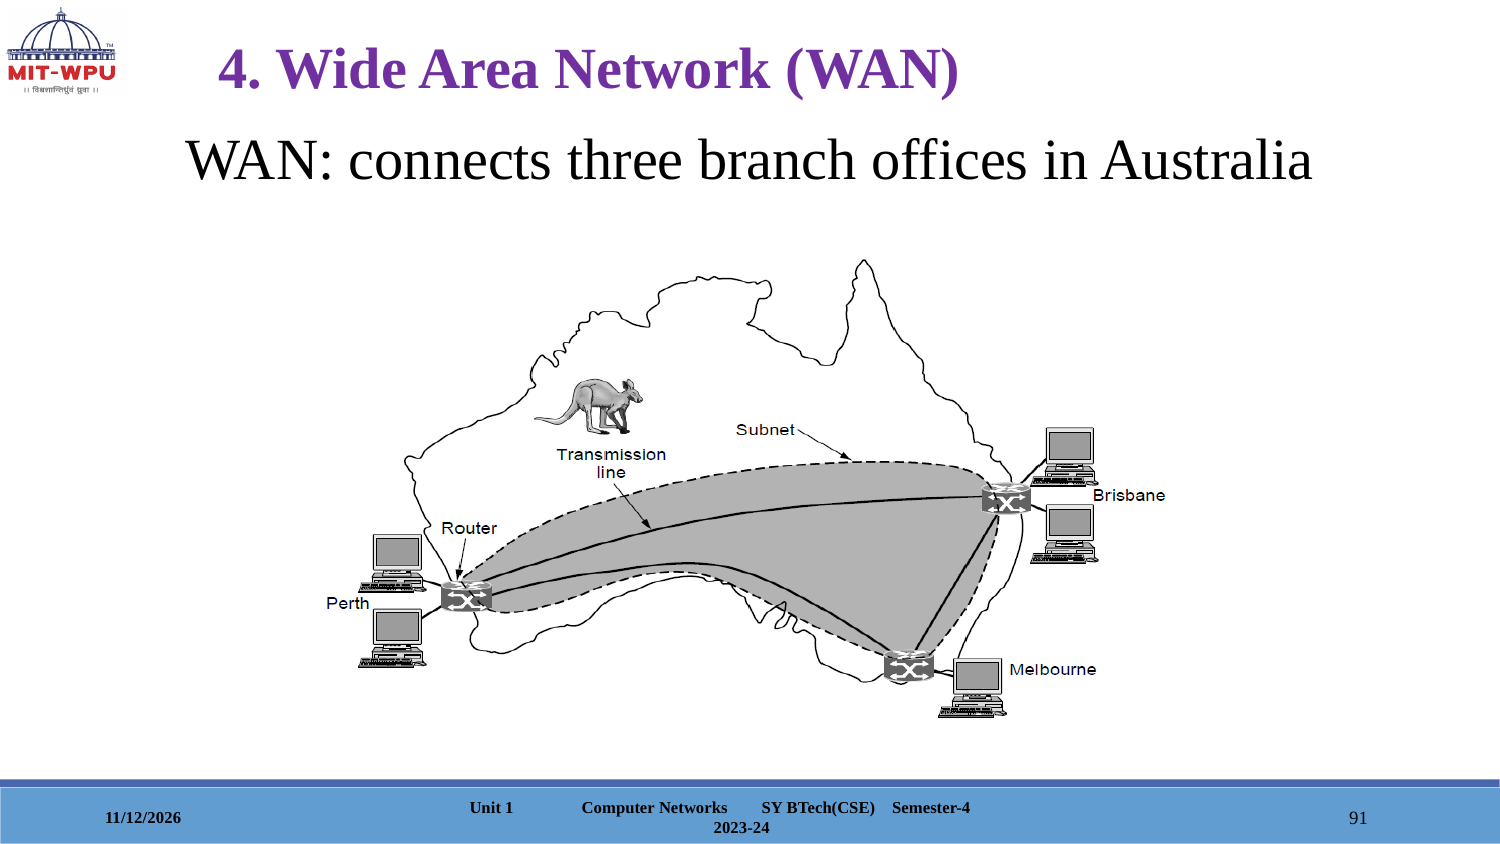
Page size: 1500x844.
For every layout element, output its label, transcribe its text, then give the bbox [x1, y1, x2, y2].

slide_number 91 [1218, 794, 1380, 840]
text_box WAN: connects three branch offices in Australia [138, 113, 1362, 170]
picture [6, 7, 129, 95]
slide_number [93, 794, 432, 840]
picture [316, 234, 1184, 735]
text_box 4. Wide Area Network (WAN) [206, 24, 1462, 165]
footer Unit 1 Computer Networks SY BTech(CSE) Semester-4 2023-24 [453, 794, 1047, 840]
